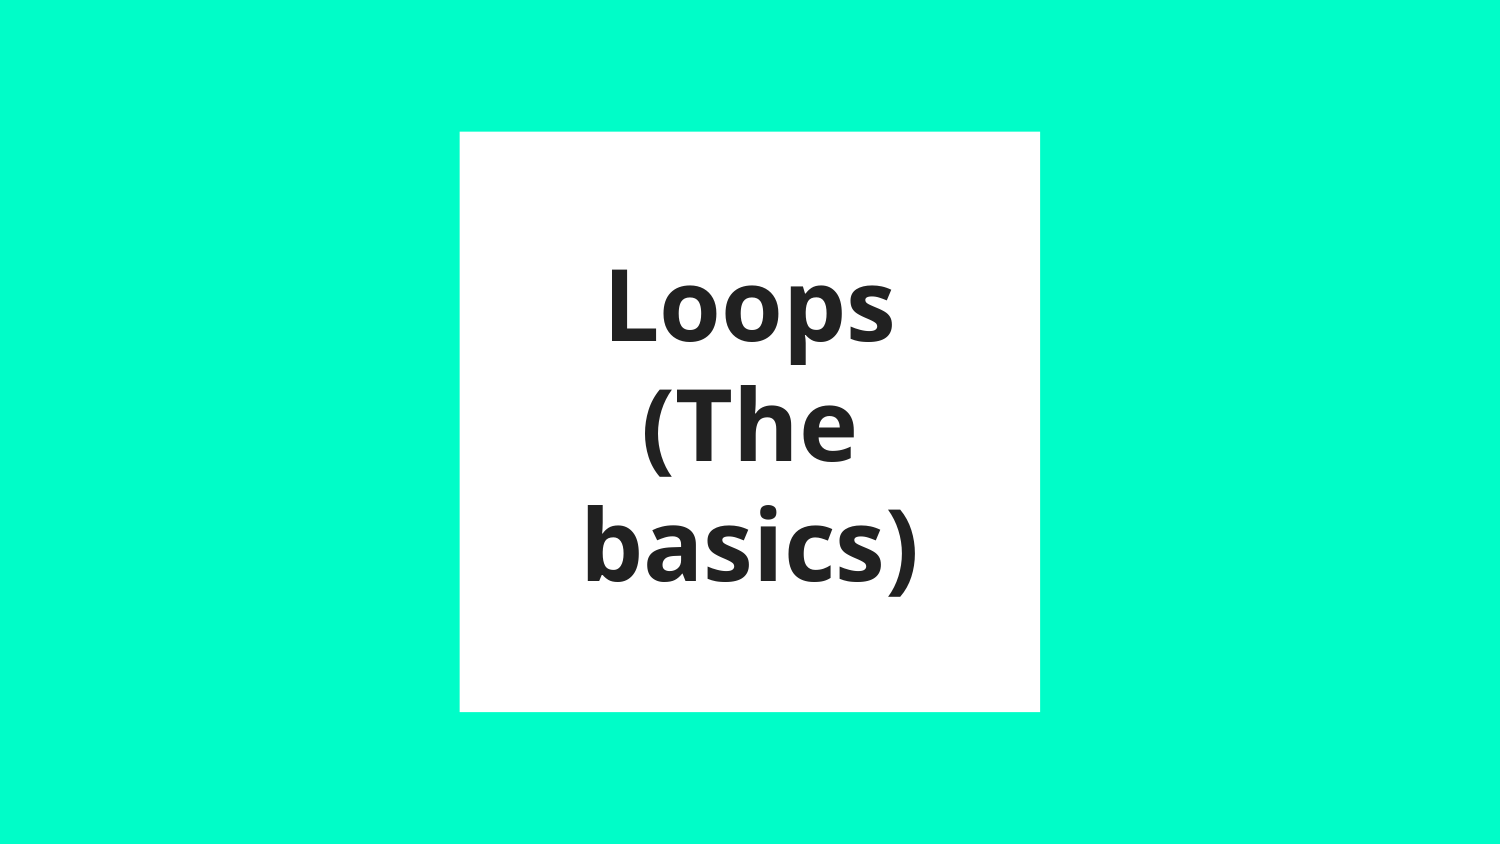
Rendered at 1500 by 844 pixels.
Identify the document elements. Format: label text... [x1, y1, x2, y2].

title Loops (The basics) [459, 131, 1041, 713]
